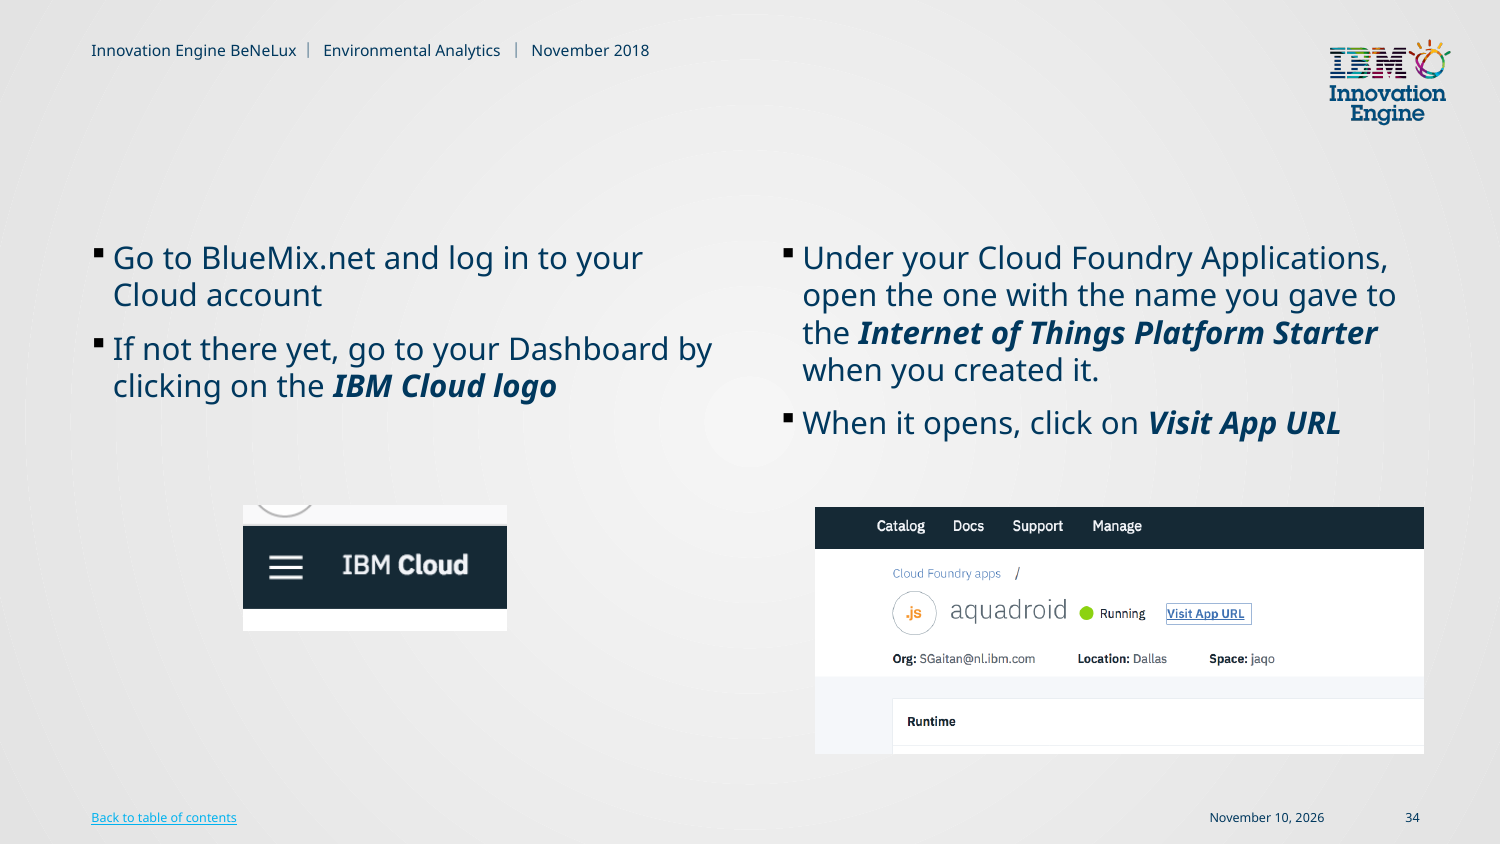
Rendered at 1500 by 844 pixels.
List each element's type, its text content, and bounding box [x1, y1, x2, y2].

slide_number 34 [1340, 802, 1436, 826]
picture [1316, 39, 1459, 139]
list Go to BlueMix.net and log in to your Cloud account If not there yet, go to your Dashboard by clicking on the IBM Cloud logo [76, 230, 742, 781]
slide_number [1163, 802, 1340, 826]
picture [243, 505, 507, 631]
picture [815, 507, 1424, 754]
picture [150, 812, 155, 822]
list Under your Cloud Foundry Applications, open the one with the name you gave to the Internet of Things Platform Starter when you created it. When it opens, click on Visit App URL [766, 230, 1446, 781]
